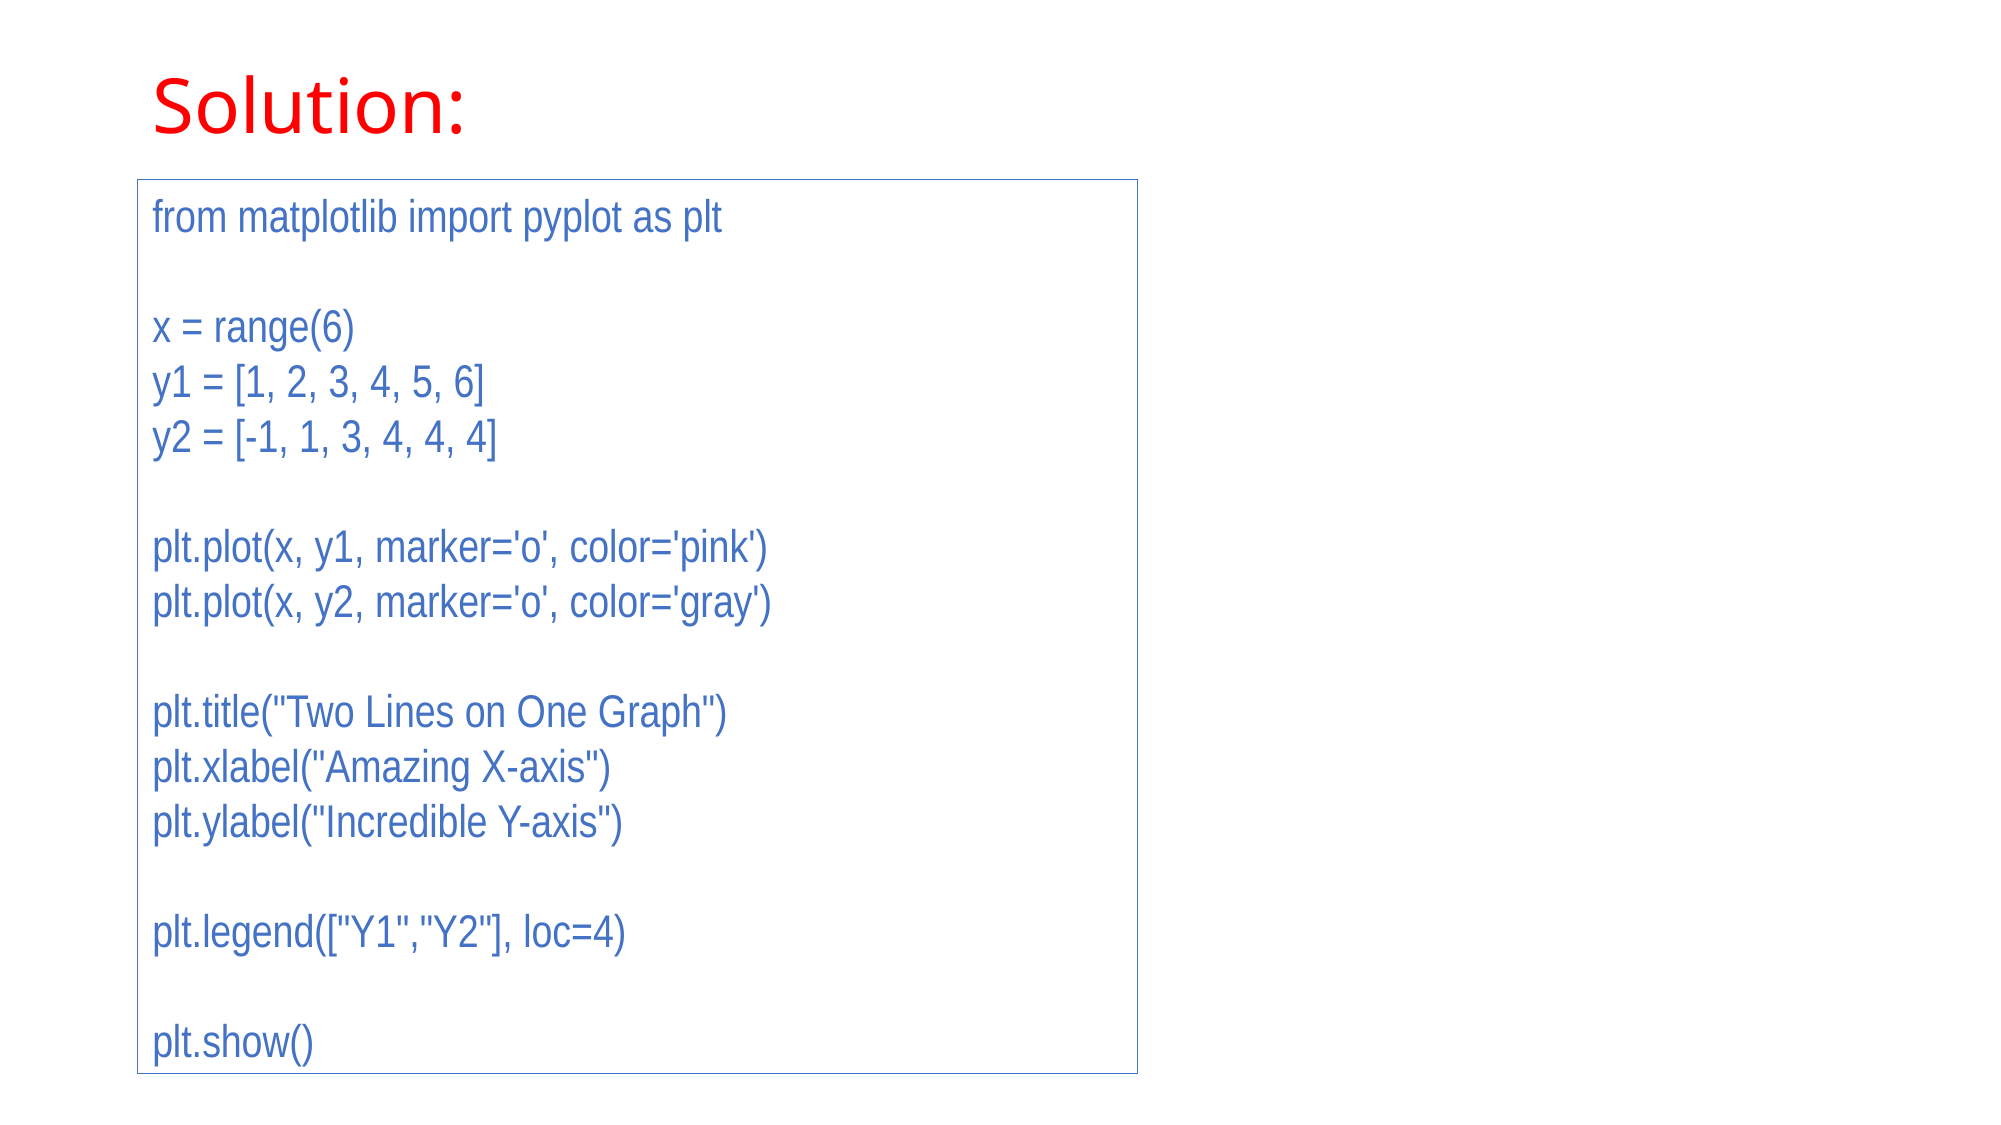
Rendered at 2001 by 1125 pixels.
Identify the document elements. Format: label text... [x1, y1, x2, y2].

title Solution: [137, 59, 1863, 158]
text_box from matplotlib import pyplot as plt x = range(6) y1 = [1, 2, 3, 4, 5, 6] y2 = [-1, 1, 3, 4, 4, 4] plt.plot(x, y1, marker='o', color='pink') plt.plot(x, y2, marker='o', color='gray') plt.title("Two Lines on One Graph") plt.xlabel("Amazing X-axis") plt.ylabel("Incredible Y-axis") plt.legend(["Y1","Y2"], loc=4) plt.show() [137, 179, 1138, 1074]
